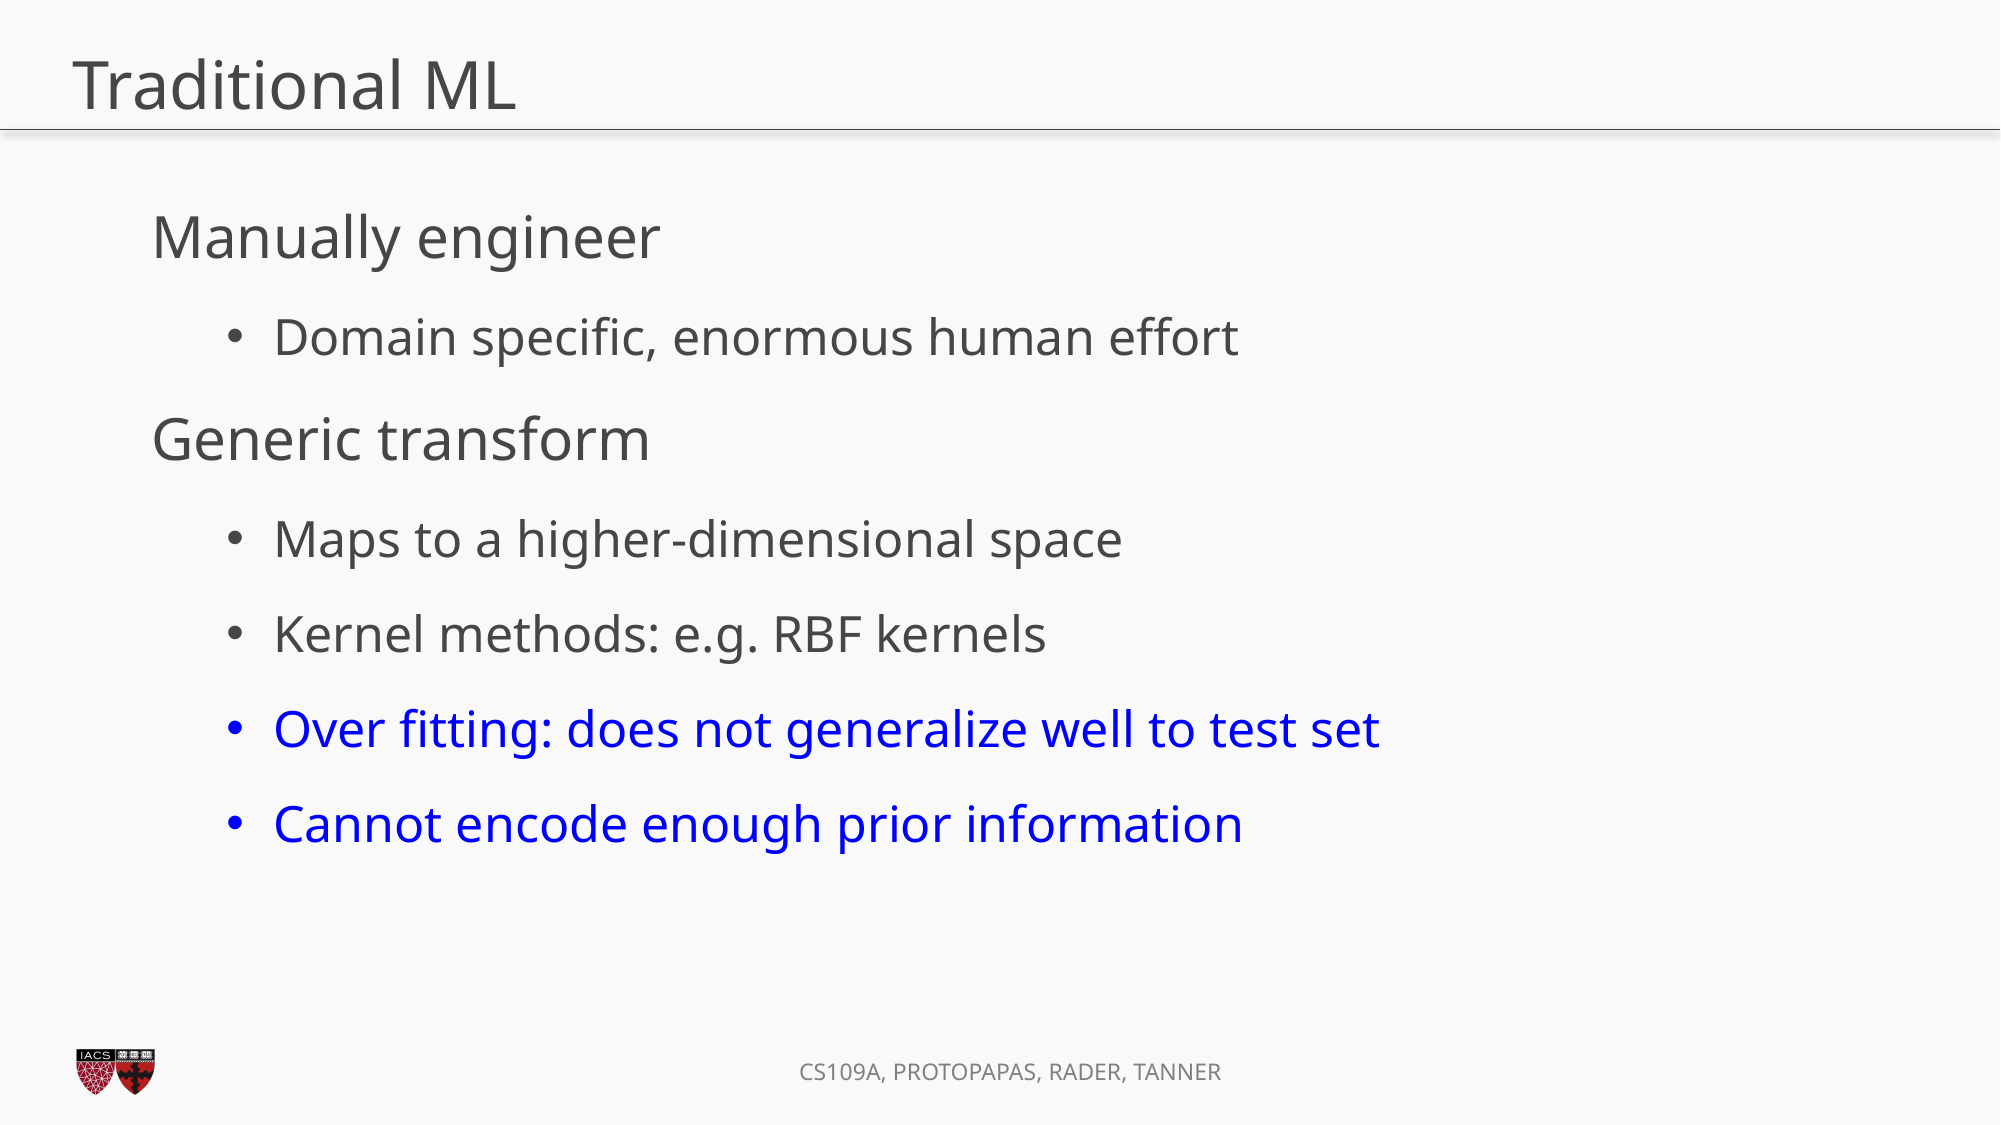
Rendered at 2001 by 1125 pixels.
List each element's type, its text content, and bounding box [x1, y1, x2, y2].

picture [75, 1049, 155, 1095]
title Traditional ML [57, 35, 1943, 162]
